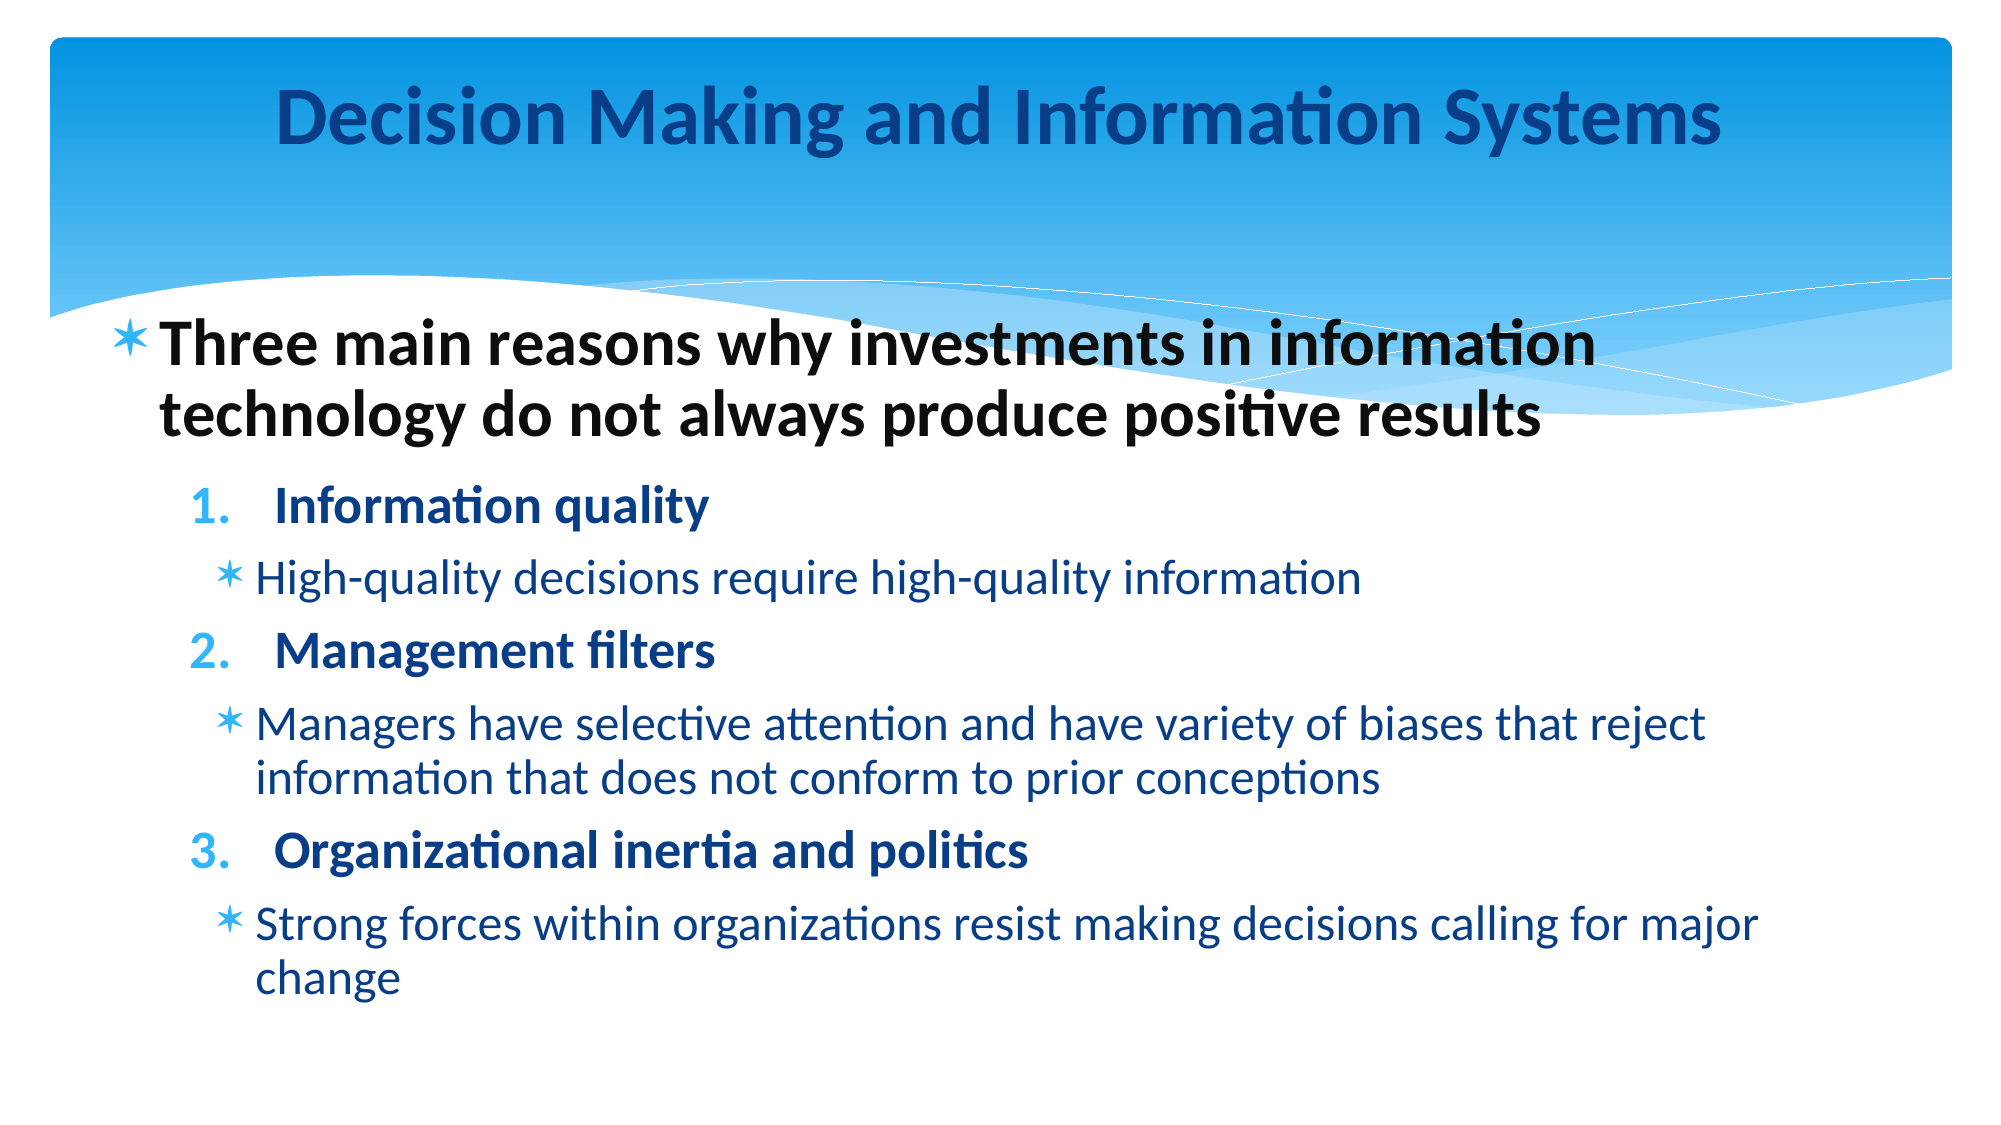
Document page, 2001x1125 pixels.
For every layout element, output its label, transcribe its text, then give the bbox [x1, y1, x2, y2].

list Three main reasons why investments in information technology do not always produce positive results Information quality High-quality decisions require high-quality information Management filters Managers have selective attention and have variety of biases that reject information that does not conform to prior conceptions Organizational inertia and politics Strong forces within organizations resist making decisions calling for major change [99, 299, 1900, 1038]
list Decision Making and Information Systems [0, 53, 2000, 225]
